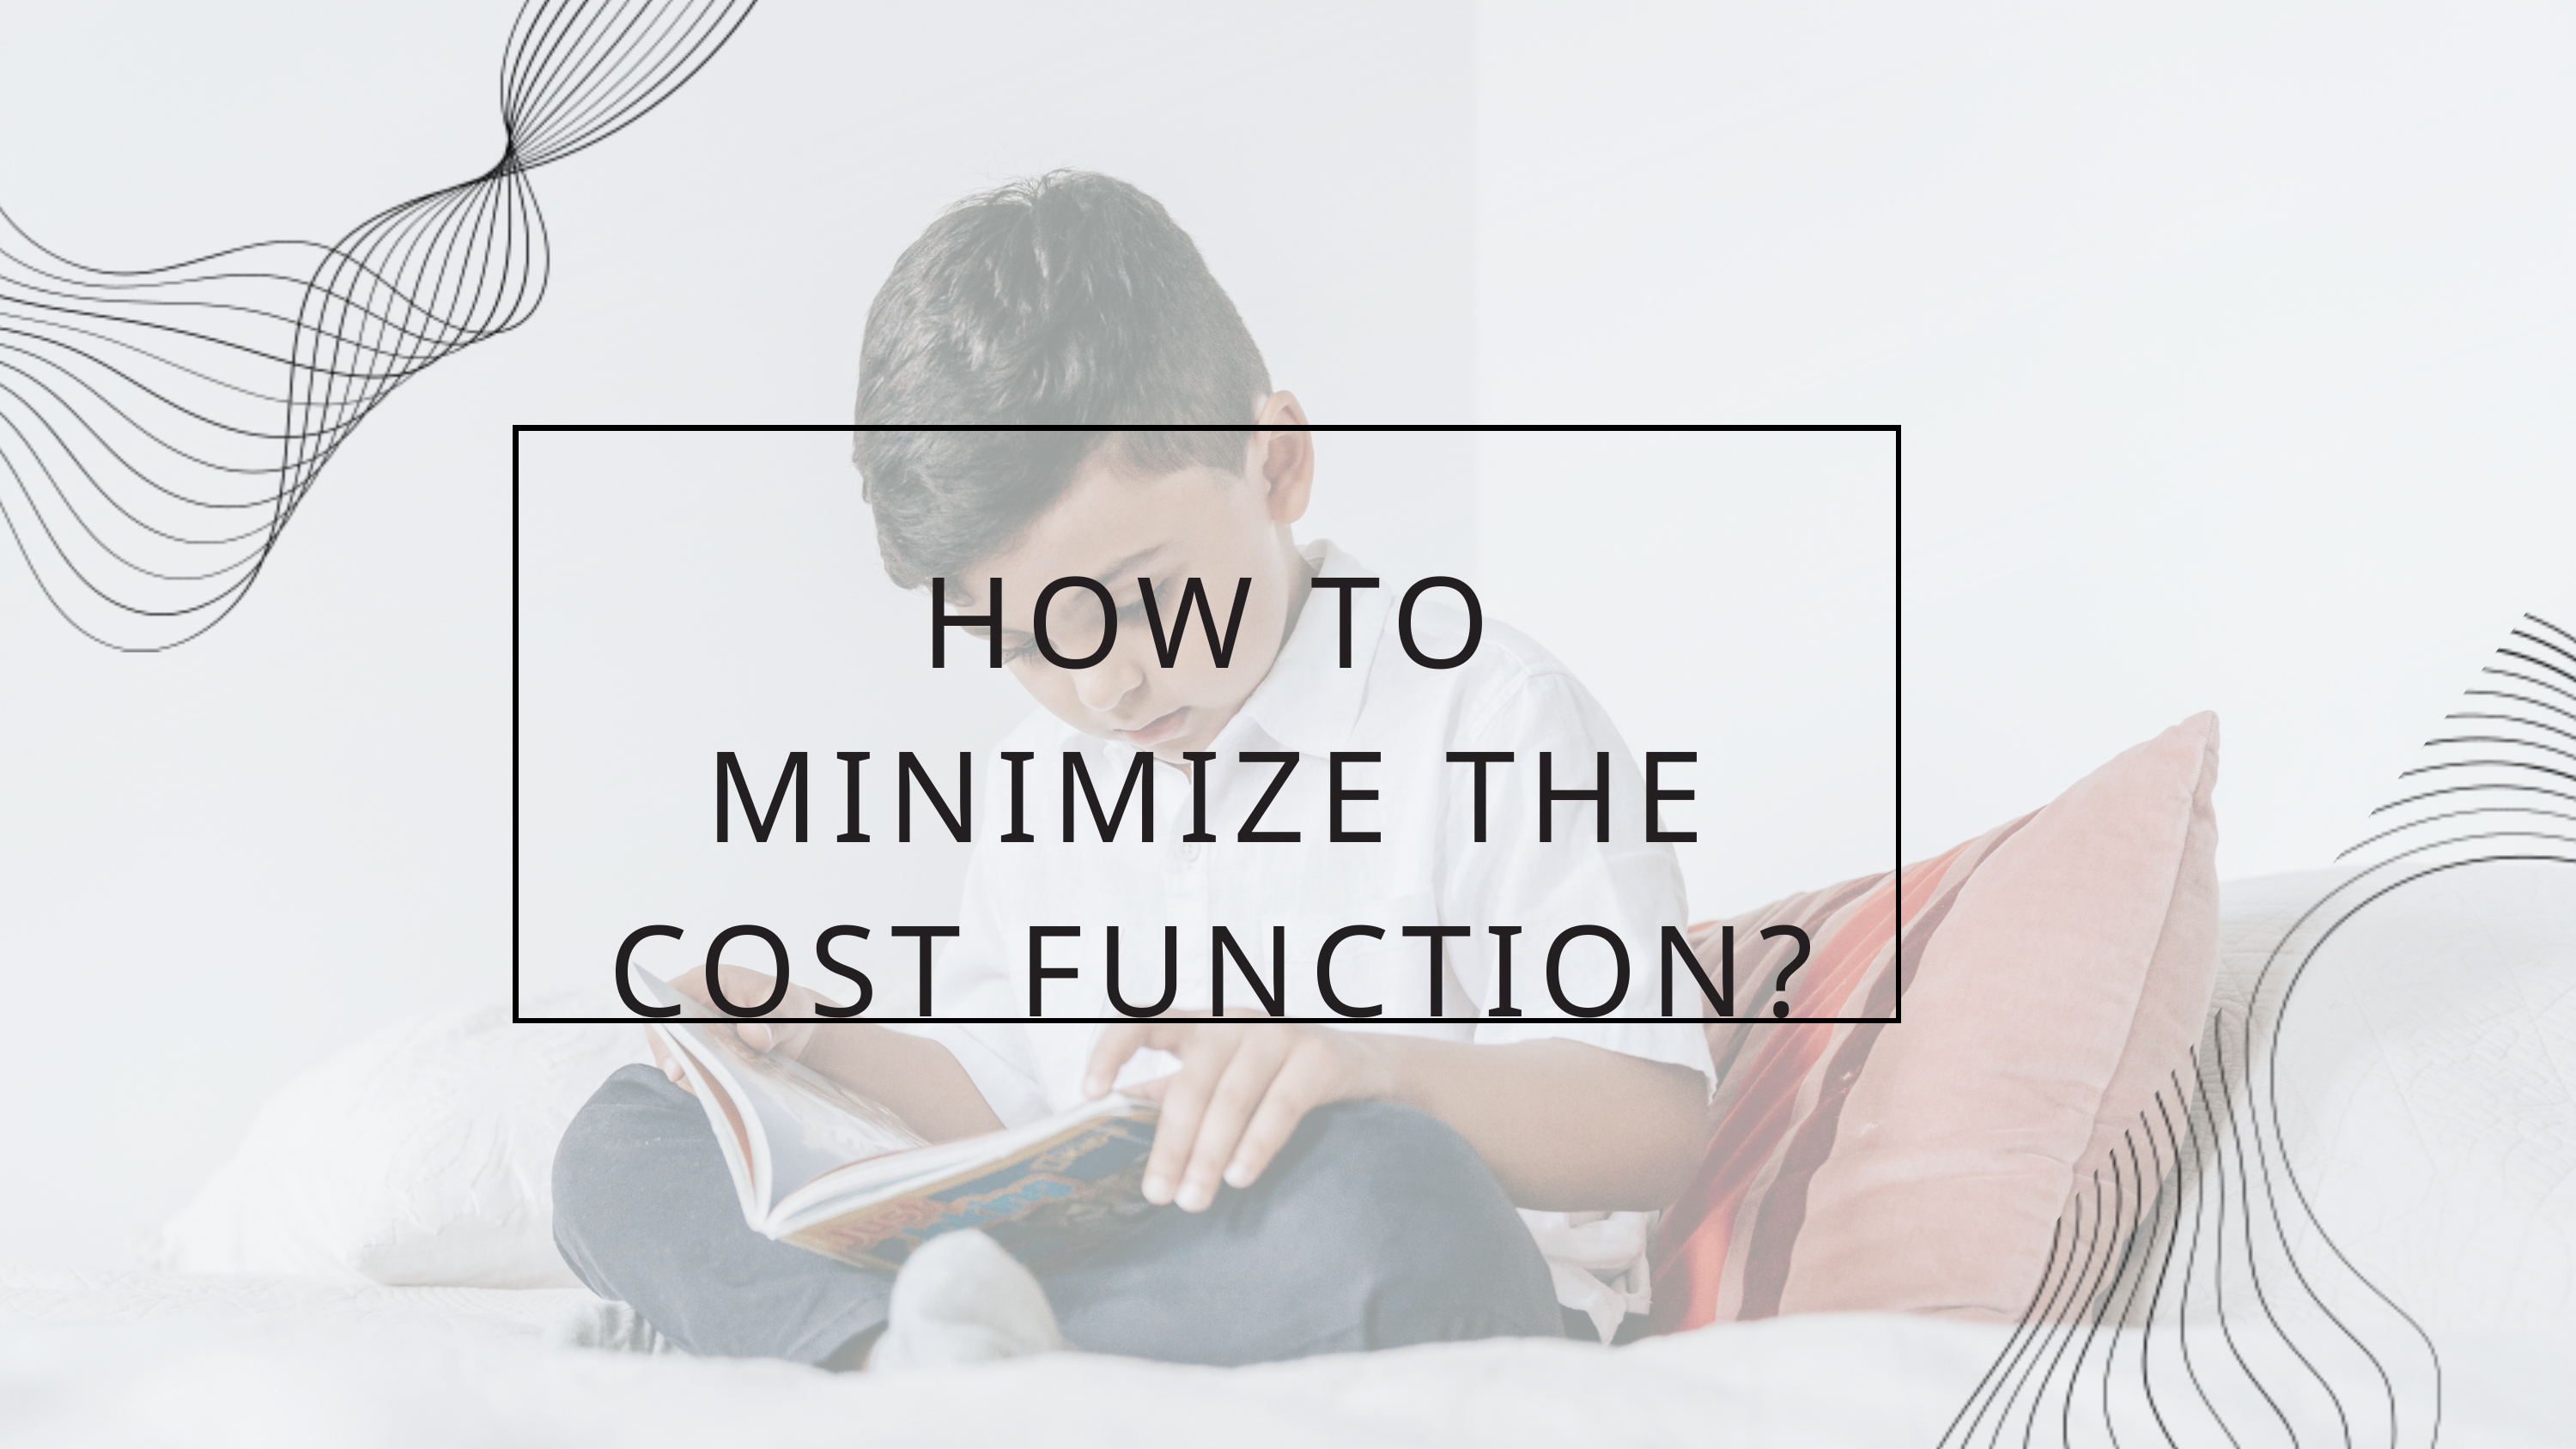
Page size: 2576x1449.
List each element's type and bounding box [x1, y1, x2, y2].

text_box [515, 427, 1899, 1022]
text_box [0, 0, 2576, 1449]
text_box [1898, 575, 2576, 1449]
text_box [0, 0, 812, 652]
